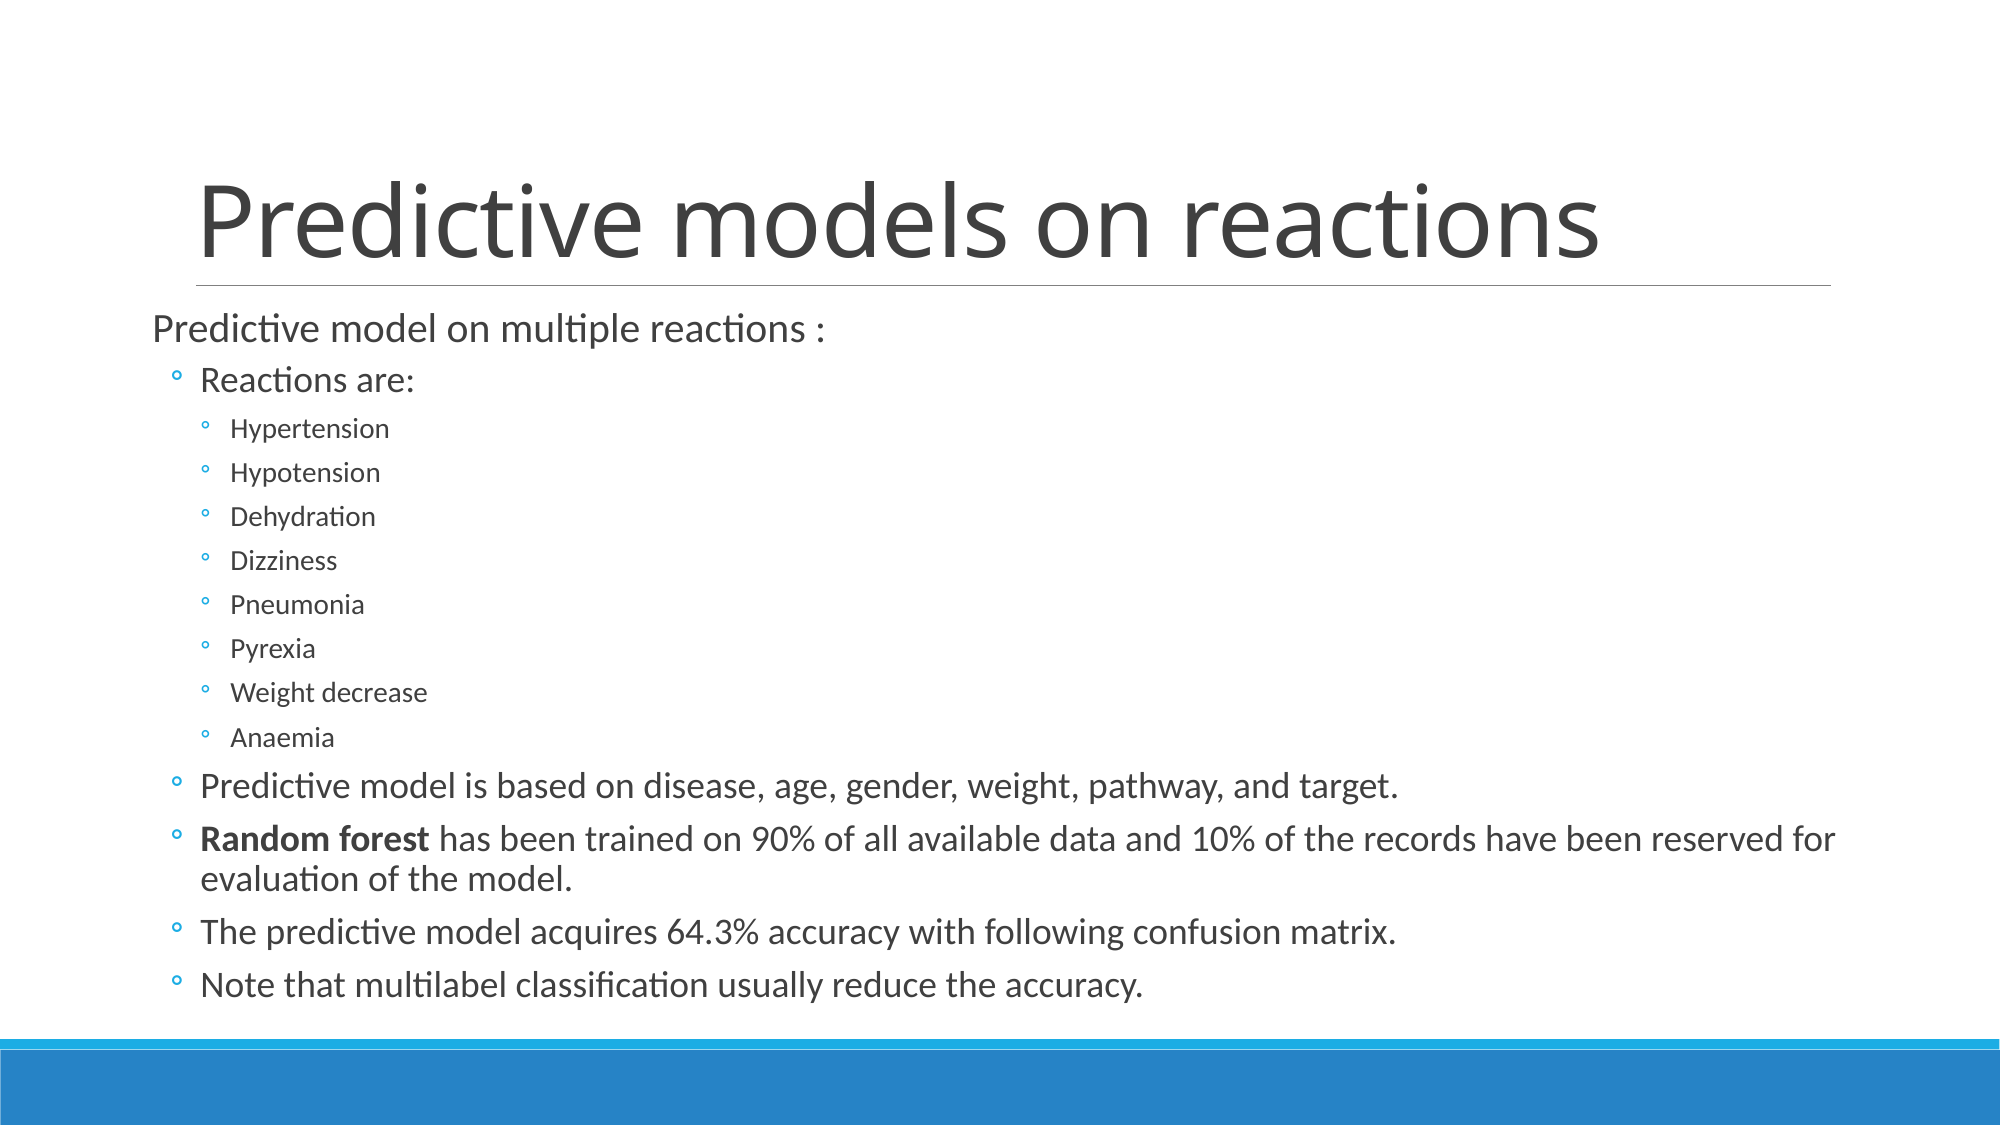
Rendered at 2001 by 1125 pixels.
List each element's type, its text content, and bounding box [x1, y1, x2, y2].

list Predictive model on multiple reactions : Reactions are: Hypertension Hypotension Dehydration Dizziness Pneumonia Pyrexia Weight decrease Anaemia Predictive model is based on disease, age, gender, weight, pathway, and target. Random forest has been trained on 90% of all available data and 10% of the records have been reserved for evaluation of the model. The predictive model acquires 64.3% accuracy with following confusion matrix. Note that multilabel classification usually reduce the accuracy. [137, 299, 1863, 1056]
title Predictive models on reactions [180, 47, 1830, 285]
